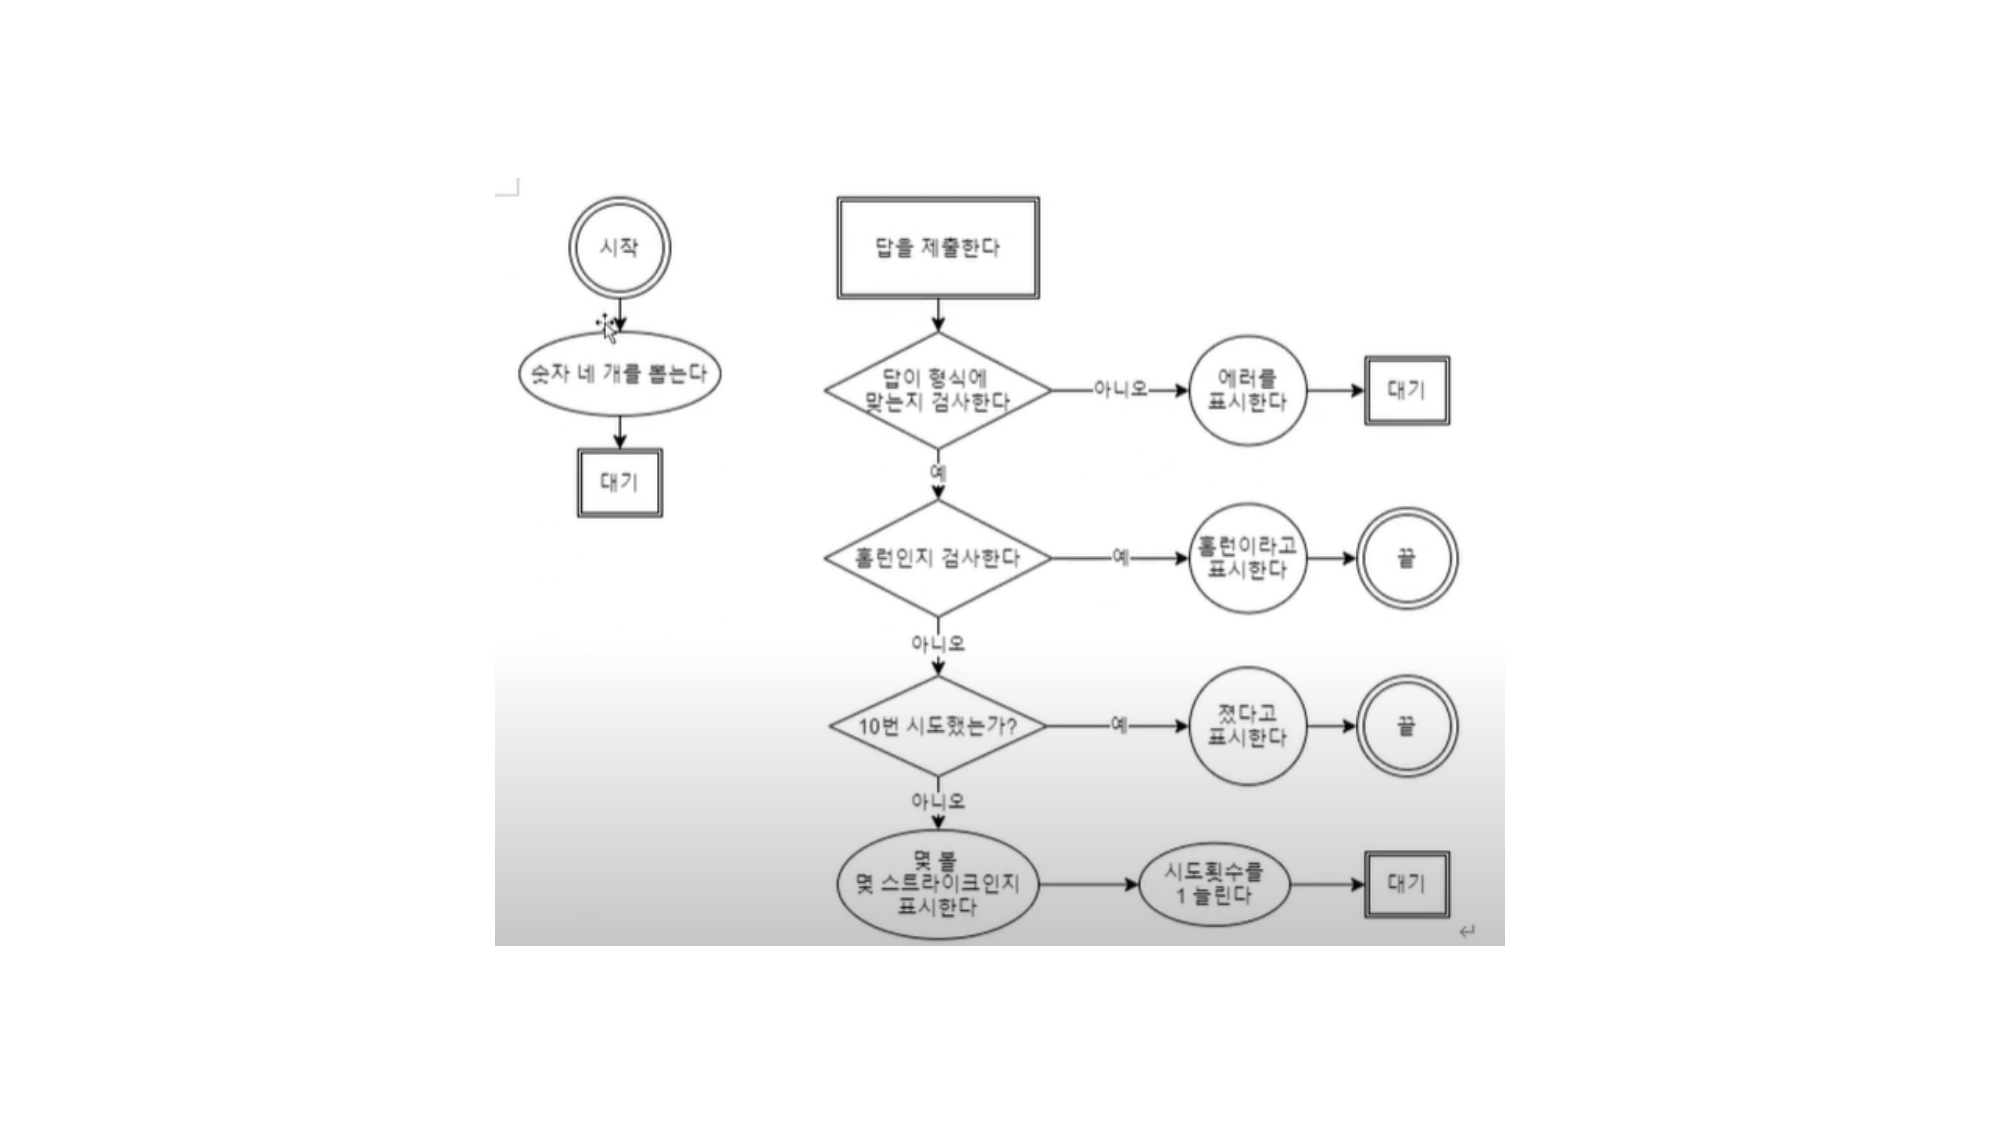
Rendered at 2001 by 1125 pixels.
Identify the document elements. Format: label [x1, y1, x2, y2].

picture [495, 178, 1505, 947]
